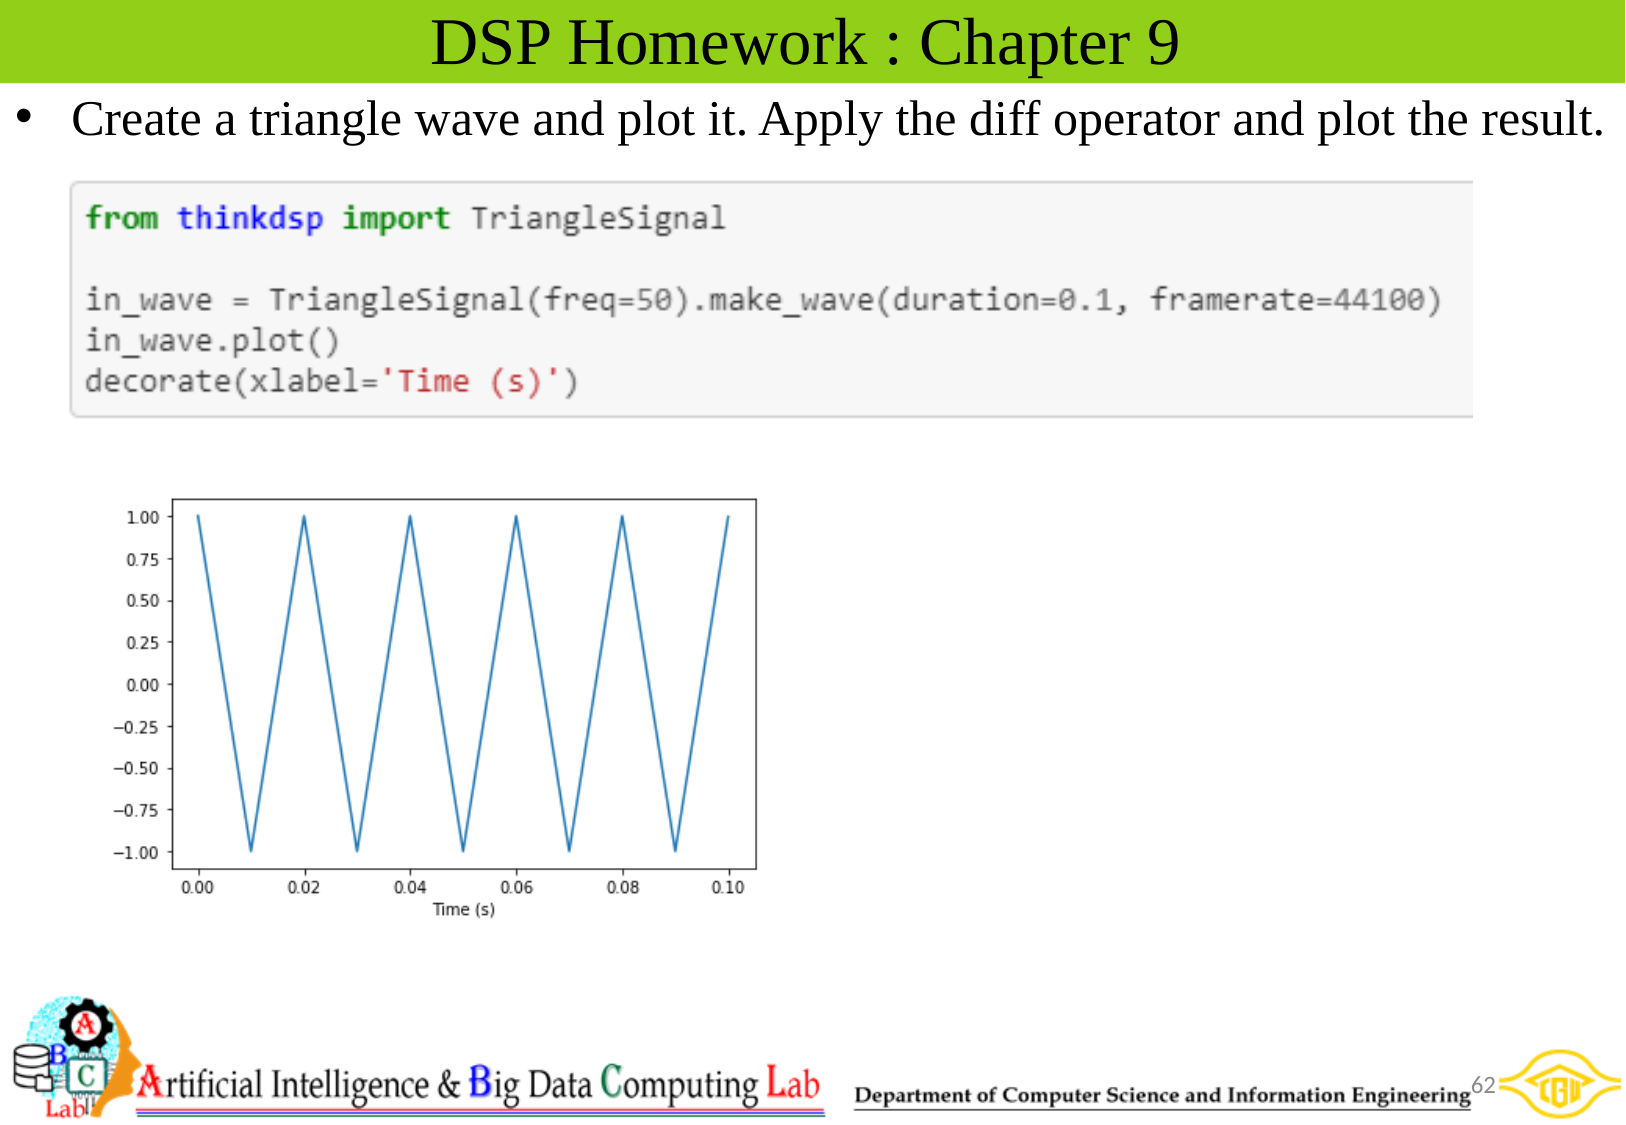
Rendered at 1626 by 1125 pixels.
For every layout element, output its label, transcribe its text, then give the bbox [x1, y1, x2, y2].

slide_number 62 [1436, 1053, 1512, 1114]
picture [0, 0, 1626, 1125]
picture [56, 160, 1473, 433]
title DSP Homework : Chapter 9 [75, 0, 1538, 75]
list Create a triangle wave and plot it. Apply the diff operator and plot the result. [0, 78, 1625, 965]
picture [110, 491, 765, 925]
